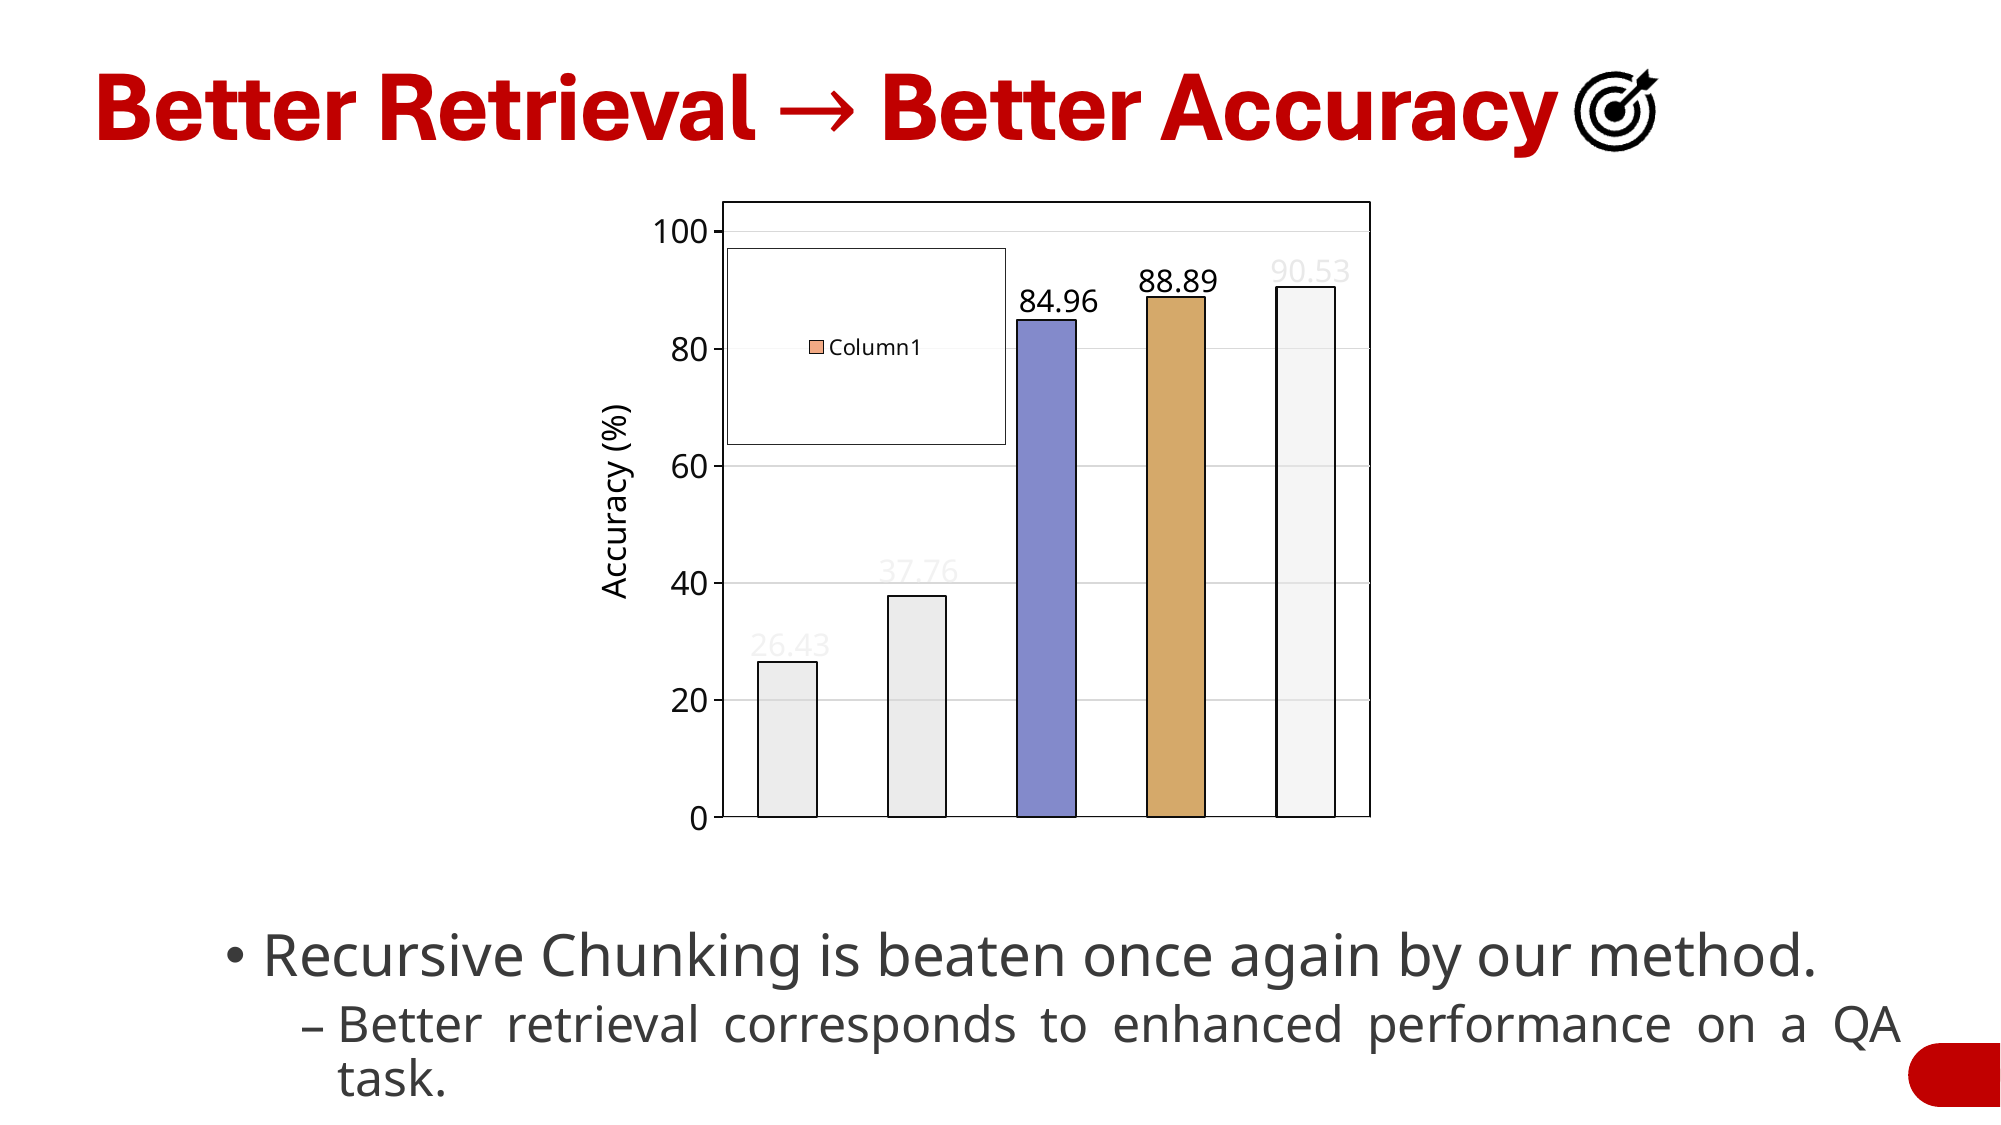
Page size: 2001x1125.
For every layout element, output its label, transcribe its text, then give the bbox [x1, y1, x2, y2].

text_box [77, 4, 1802, 222]
list Recursive Chunking is beaten once again by our method. Better retrieval corresponds to enhanced performance on a QA task. [210, 918, 1918, 1100]
picture [1564, 58, 1668, 162]
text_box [584, 176, 1416, 863]
